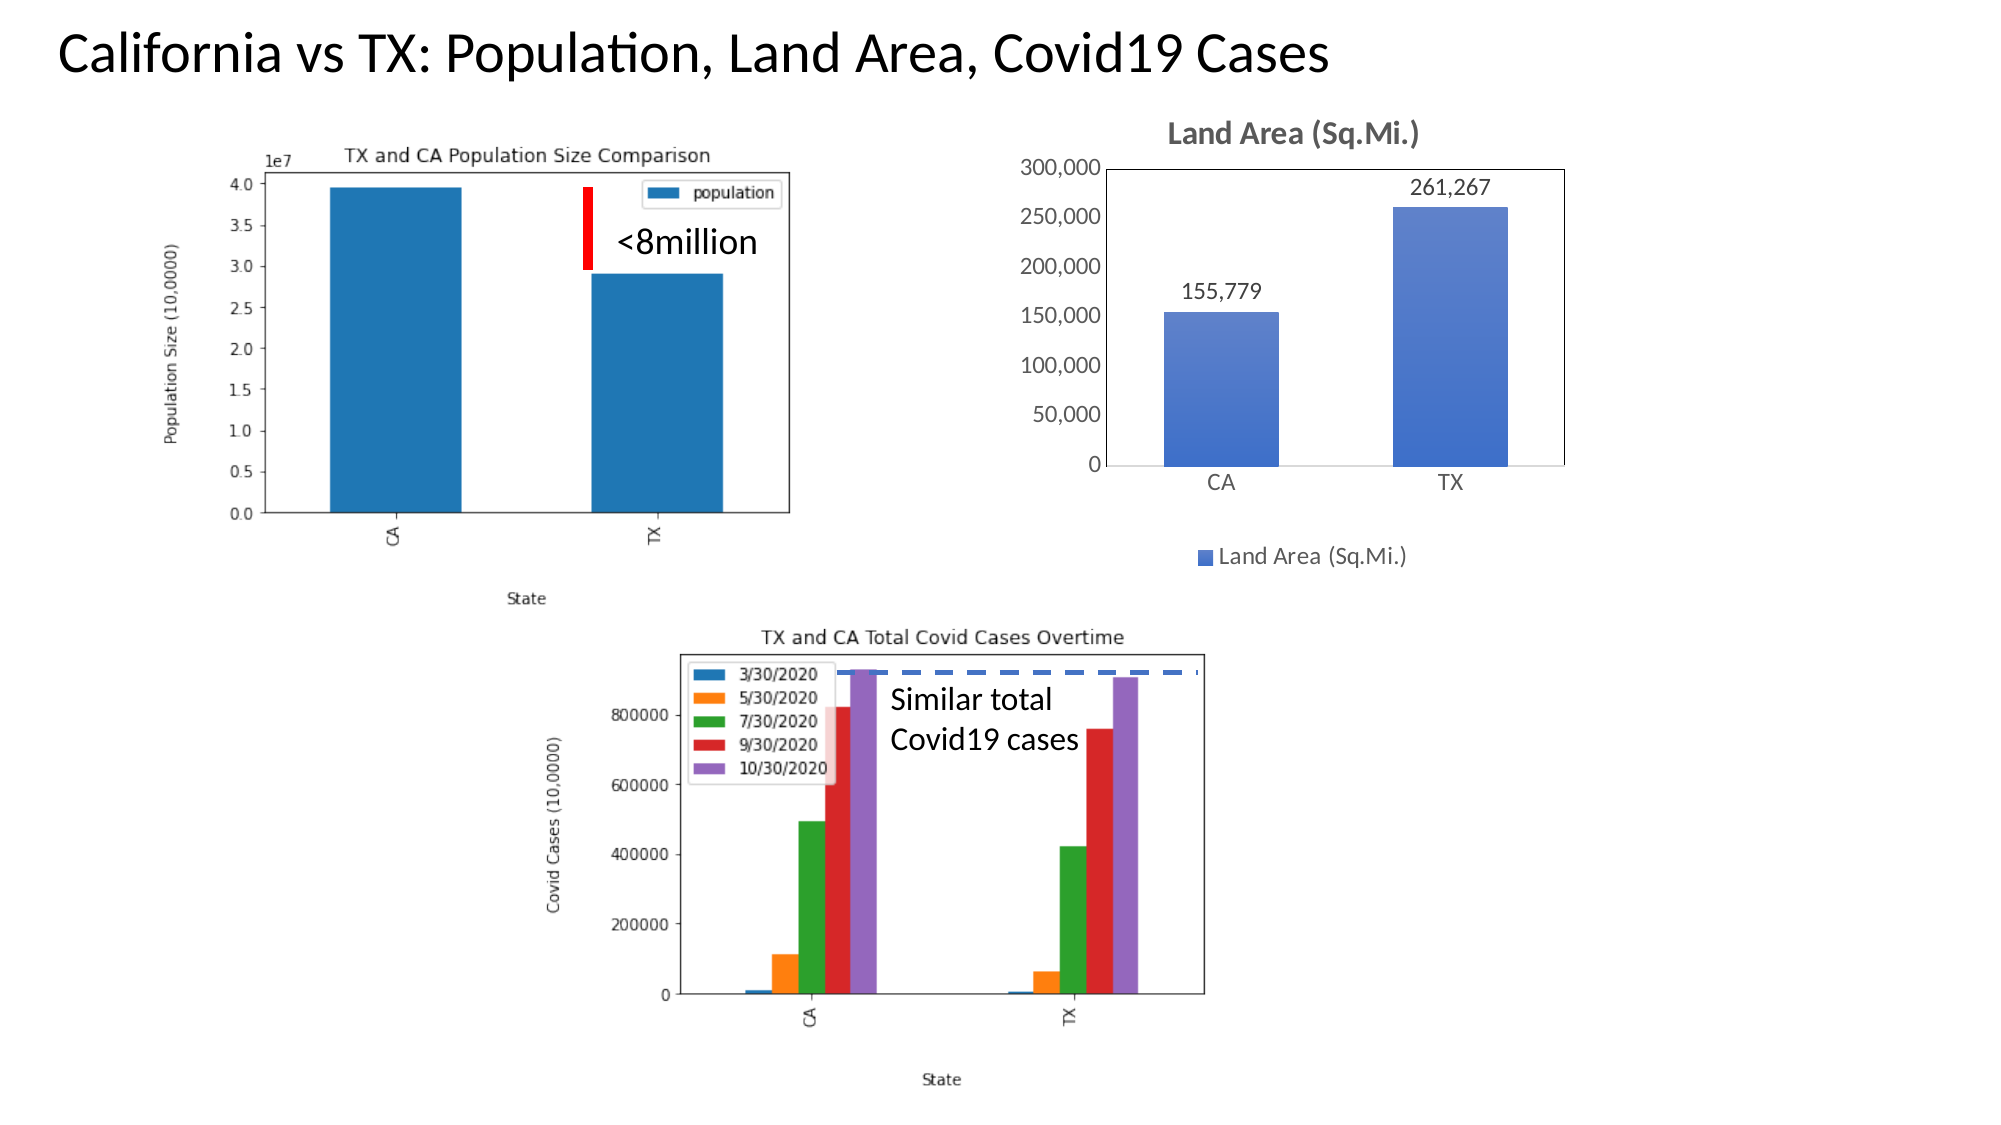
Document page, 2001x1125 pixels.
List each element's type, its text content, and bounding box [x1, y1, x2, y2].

chart [981, 109, 1626, 577]
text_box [536, 618, 1215, 1100]
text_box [155, 136, 800, 619]
list California vs TX: Population, Land Area, Covid19 Cases [43, 14, 1709, 119]
